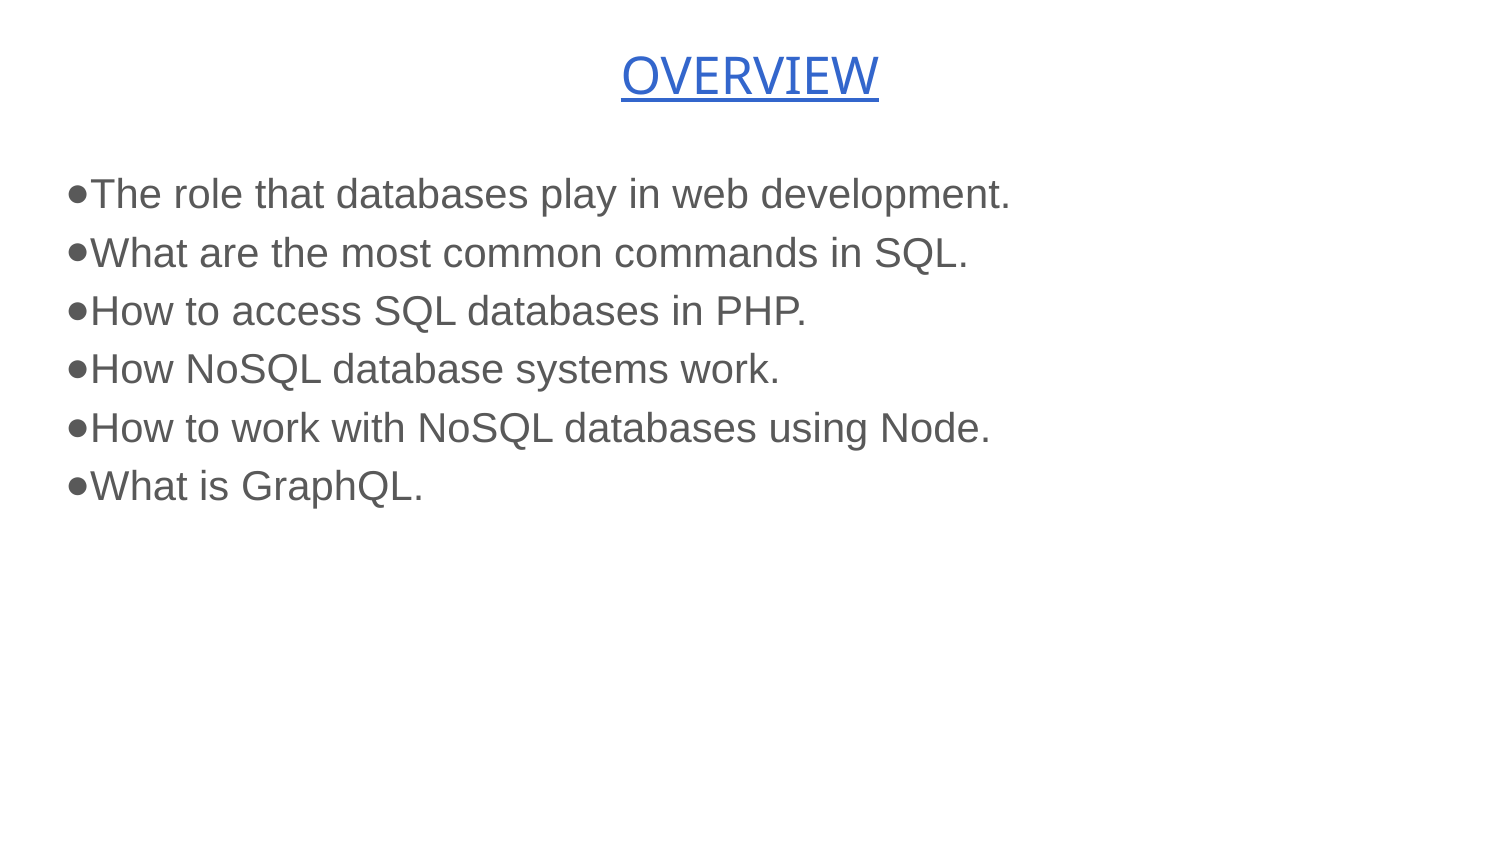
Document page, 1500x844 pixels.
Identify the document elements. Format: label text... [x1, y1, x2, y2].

subtitle The role that databases play in web development. What are the most common commands in SQL. How to access SQL databases in PHP. How NoSQL database systems work. How to work with NoSQL databases using Node. What is GraphQL. [50, 159, 1463, 810]
title OVERVIEW [0, 37, 1500, 110]
